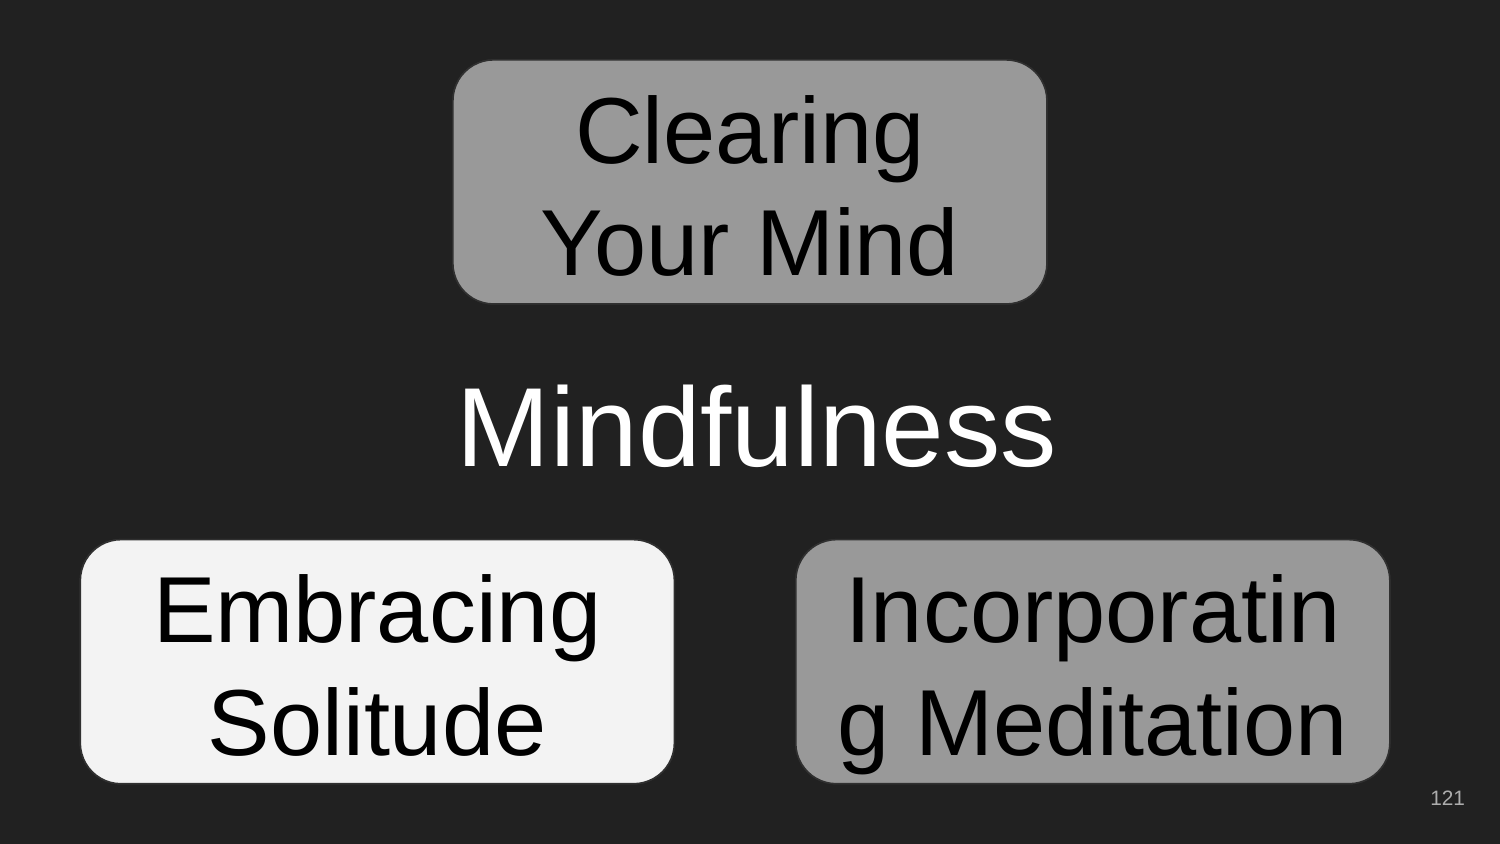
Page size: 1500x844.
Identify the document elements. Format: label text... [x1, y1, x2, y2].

text_box Clearing Your Mind [452, 59, 1047, 304]
title Mindfulness [58, 352, 1456, 491]
slide_number ‹#› [1389, 764, 1480, 830]
text_box Embracing Solitude [80, 539, 675, 784]
text_box Incorporating Meditation [795, 539, 1390, 784]
